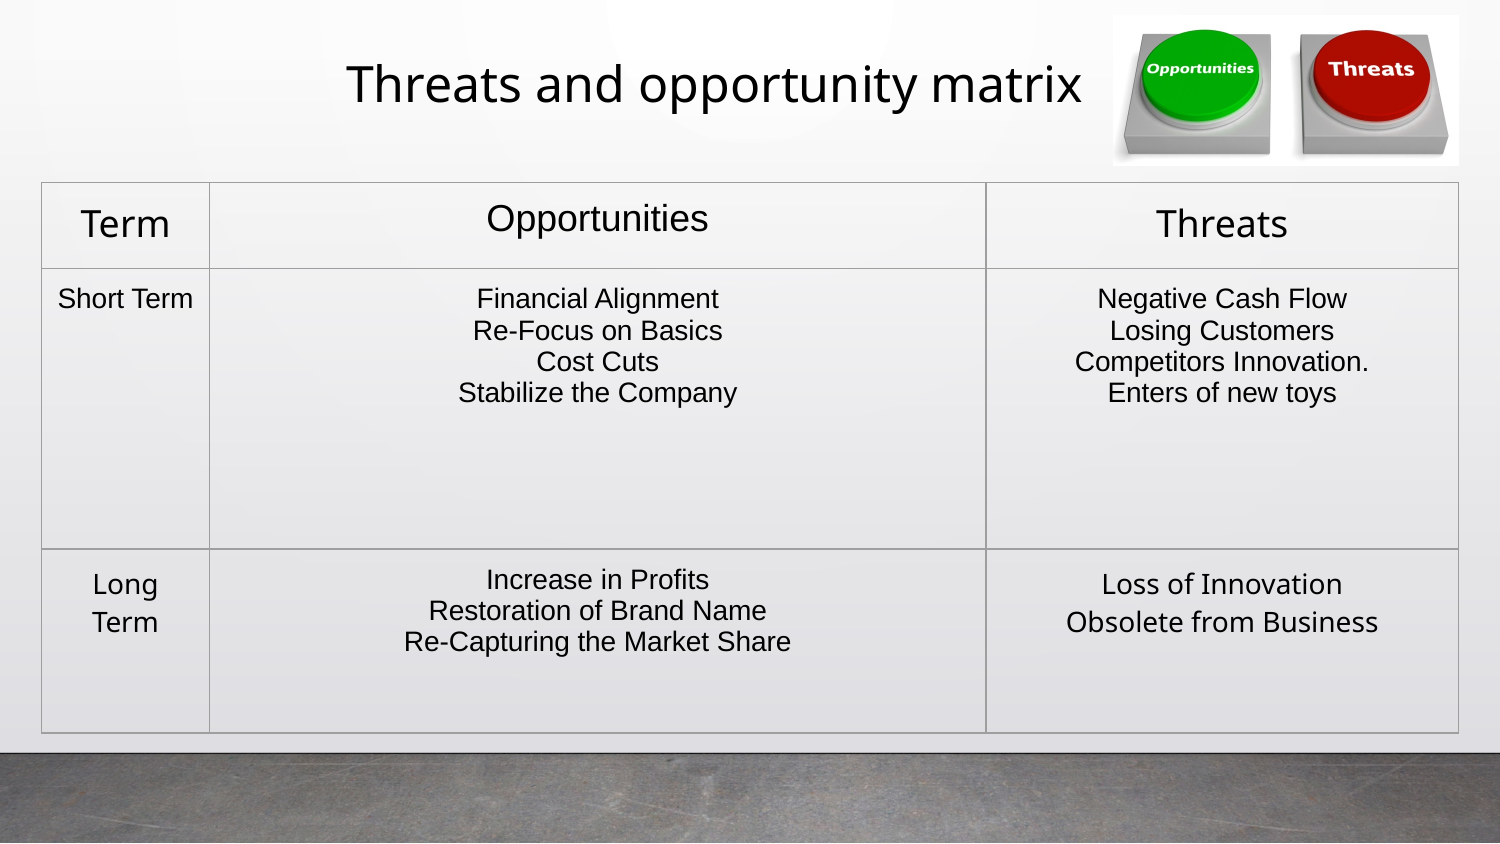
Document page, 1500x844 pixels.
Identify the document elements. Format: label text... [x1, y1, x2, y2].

table_cell Increase in Profits Restoration of Brand Name Re-Capturing the Market Share [210, 550, 985, 732]
table_cell Financial Alignment Re-Focus on Basics Cost Cuts Stabilize the Company [210, 269, 985, 548]
picture [0, 753, 1500, 843]
table_cell Short Term [42, 269, 209, 548]
table_header Opportunities [210, 183, 985, 268]
title Threats and opportunity matrix [16, 43, 1113, 138]
table_cell Negative Cash Flow Losing Customers Competitors Innovation. Enters of new toys [987, 269, 1458, 548]
table_cell Long Term [42, 550, 209, 732]
picture [1113, 15, 1459, 167]
table_header Term [42, 183, 209, 268]
table_header Threats [987, 183, 1458, 268]
table_cell Loss of Innovation Obsolete from Business [987, 550, 1458, 732]
